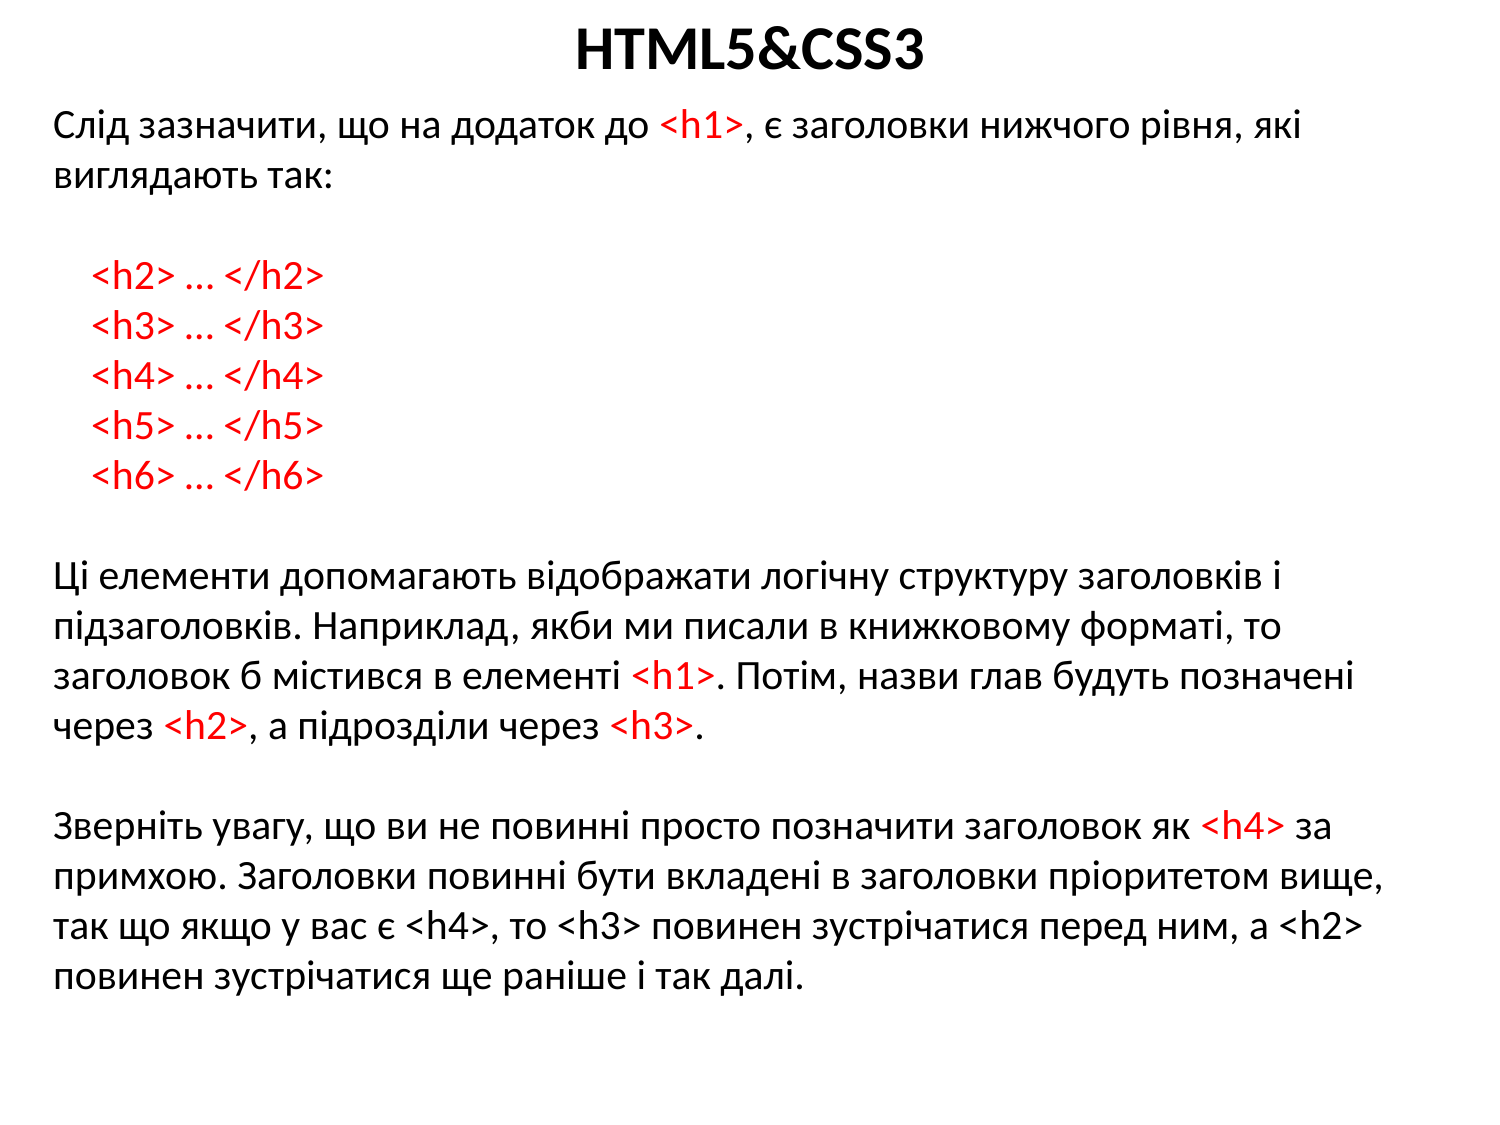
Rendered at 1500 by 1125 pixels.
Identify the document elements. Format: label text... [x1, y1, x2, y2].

title HTML5&CSS3 [0, 0, 1500, 90]
text_box Слід зазначити, що на додаток до <h1>, є заголовки нижчого рівня, які виглядають так: <h2> … </h2> <h3> … </h3> <h4> … </h4> <h5> … </h5> <h6> … </h6> Ці елементи допомагають відображати логічну структуру заголовків і підзаголовків. Наприклад, якби ми писали в книжковому форматі, то заголовок б містився в елементі <h1>. Потім, назви глав будуть позначені через <h2>, а підрозділи через <h3>. Зверніть увагу, що ви не повинні просто позначити заголовок як <h4> за примхою. Заголовки повинні бути вкладені в заголовки пріоритетом вище, так що якщо у вас є <h4>, то <h3> повинен зустрічатися перед ним, а <h2> повинен зустрічатися ще раніше і так далі. [38, 89, 1445, 1006]
